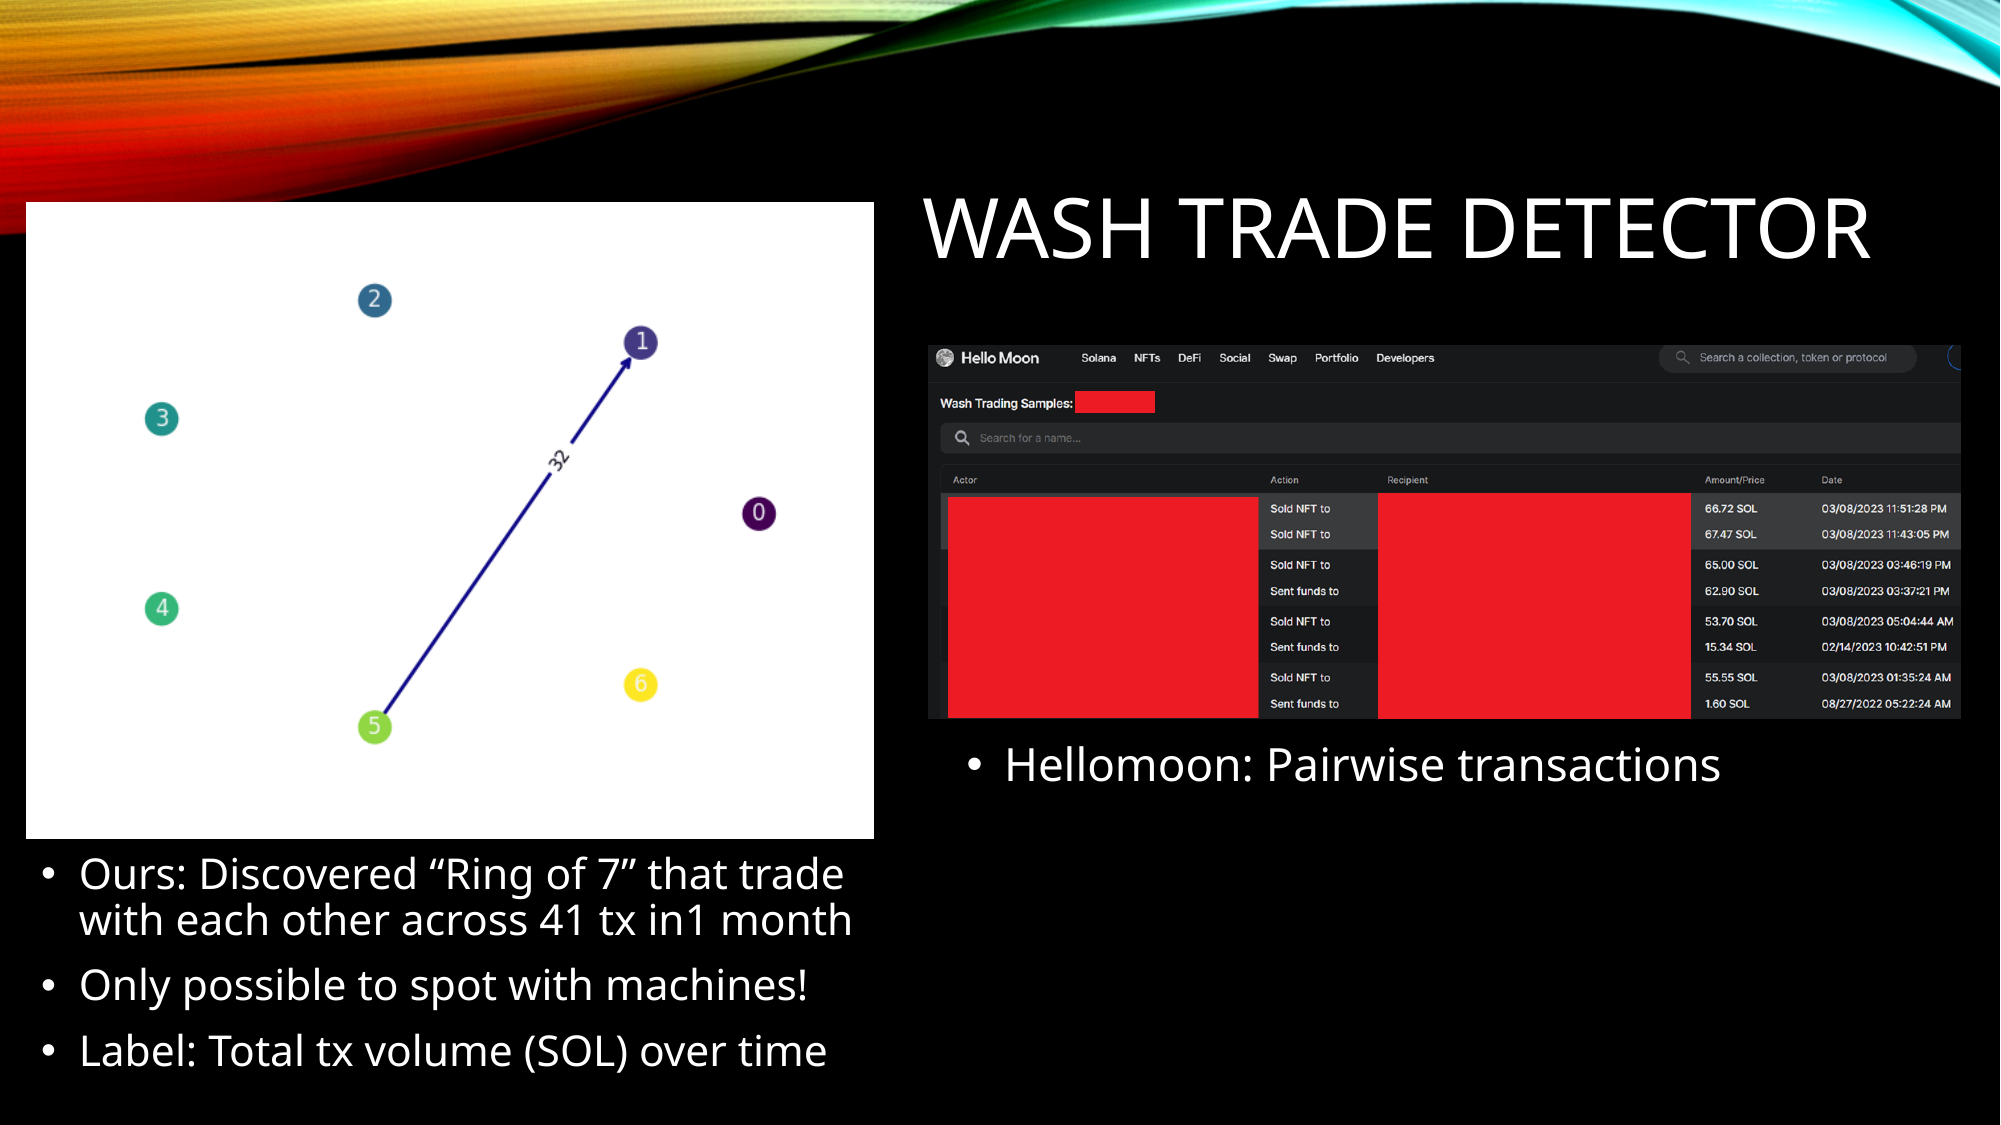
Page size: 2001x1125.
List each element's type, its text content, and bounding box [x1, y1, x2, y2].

list Hellomoon: Pairwise transactions [951, 734, 1809, 943]
text_box Ours: Discovered “Ring of 7” that trade with each other across 41 tx in1 month Only possible to spot with machines! Label: Total tx volume (SOL) over time [26, 845, 884, 1123]
title Wash trade detector [474, 125, 1888, 338]
picture [928, 345, 1961, 719]
picture [0, 0, 2000, 839]
